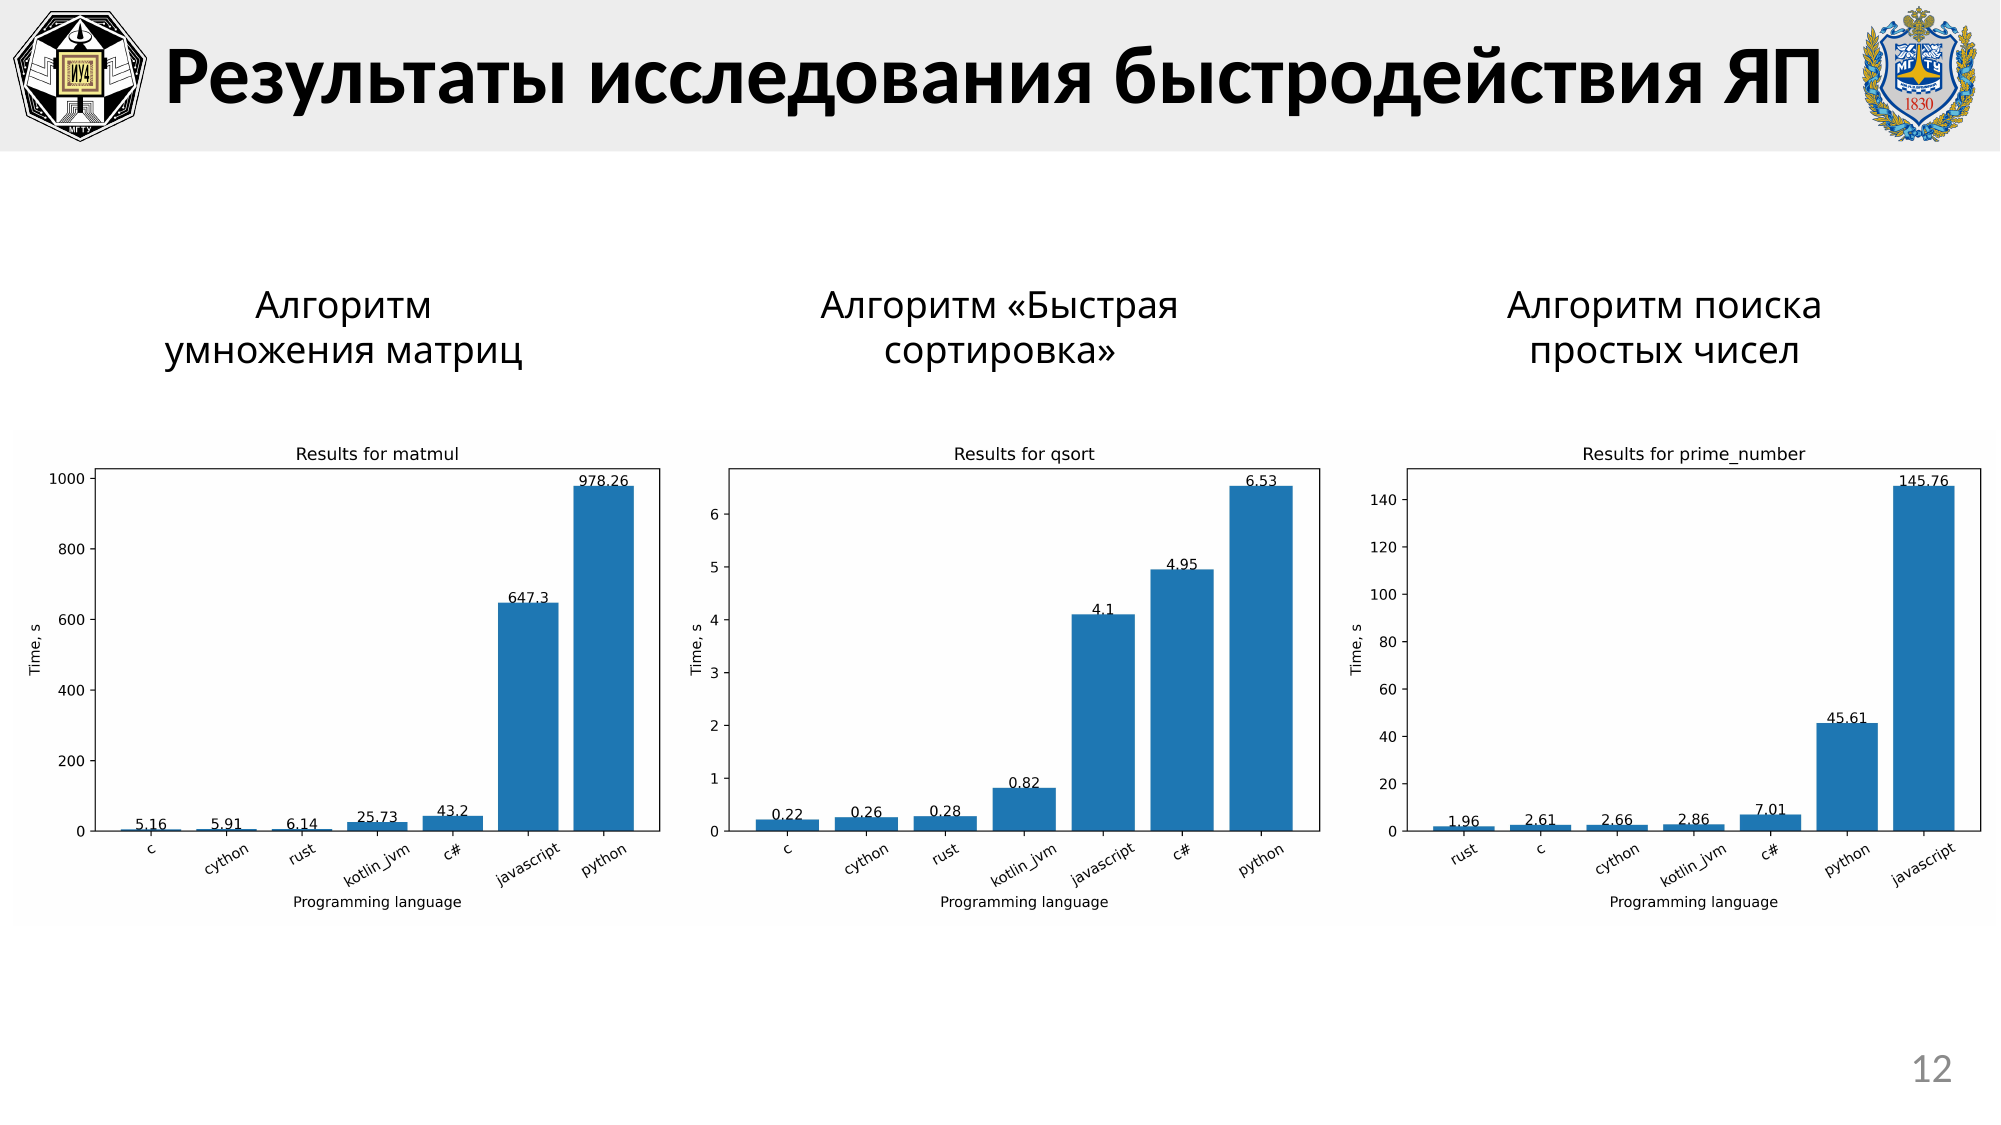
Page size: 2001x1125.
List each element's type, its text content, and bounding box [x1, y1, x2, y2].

picture [13, 430, 1996, 926]
picture [1862, 5, 1977, 142]
text_box Алгоритм «Быстрая сортировка» [786, 274, 1214, 379]
text_box Алгоритм поиска простых чисел [1451, 274, 1879, 379]
picture [13, 11, 147, 142]
slide_number 12 [1517, 1036, 1968, 1097]
text_box Алгоритм умножения матриц [130, 274, 558, 379]
text_box Результаты исследования быстродействия ЯП [0, 0, 2000, 152]
